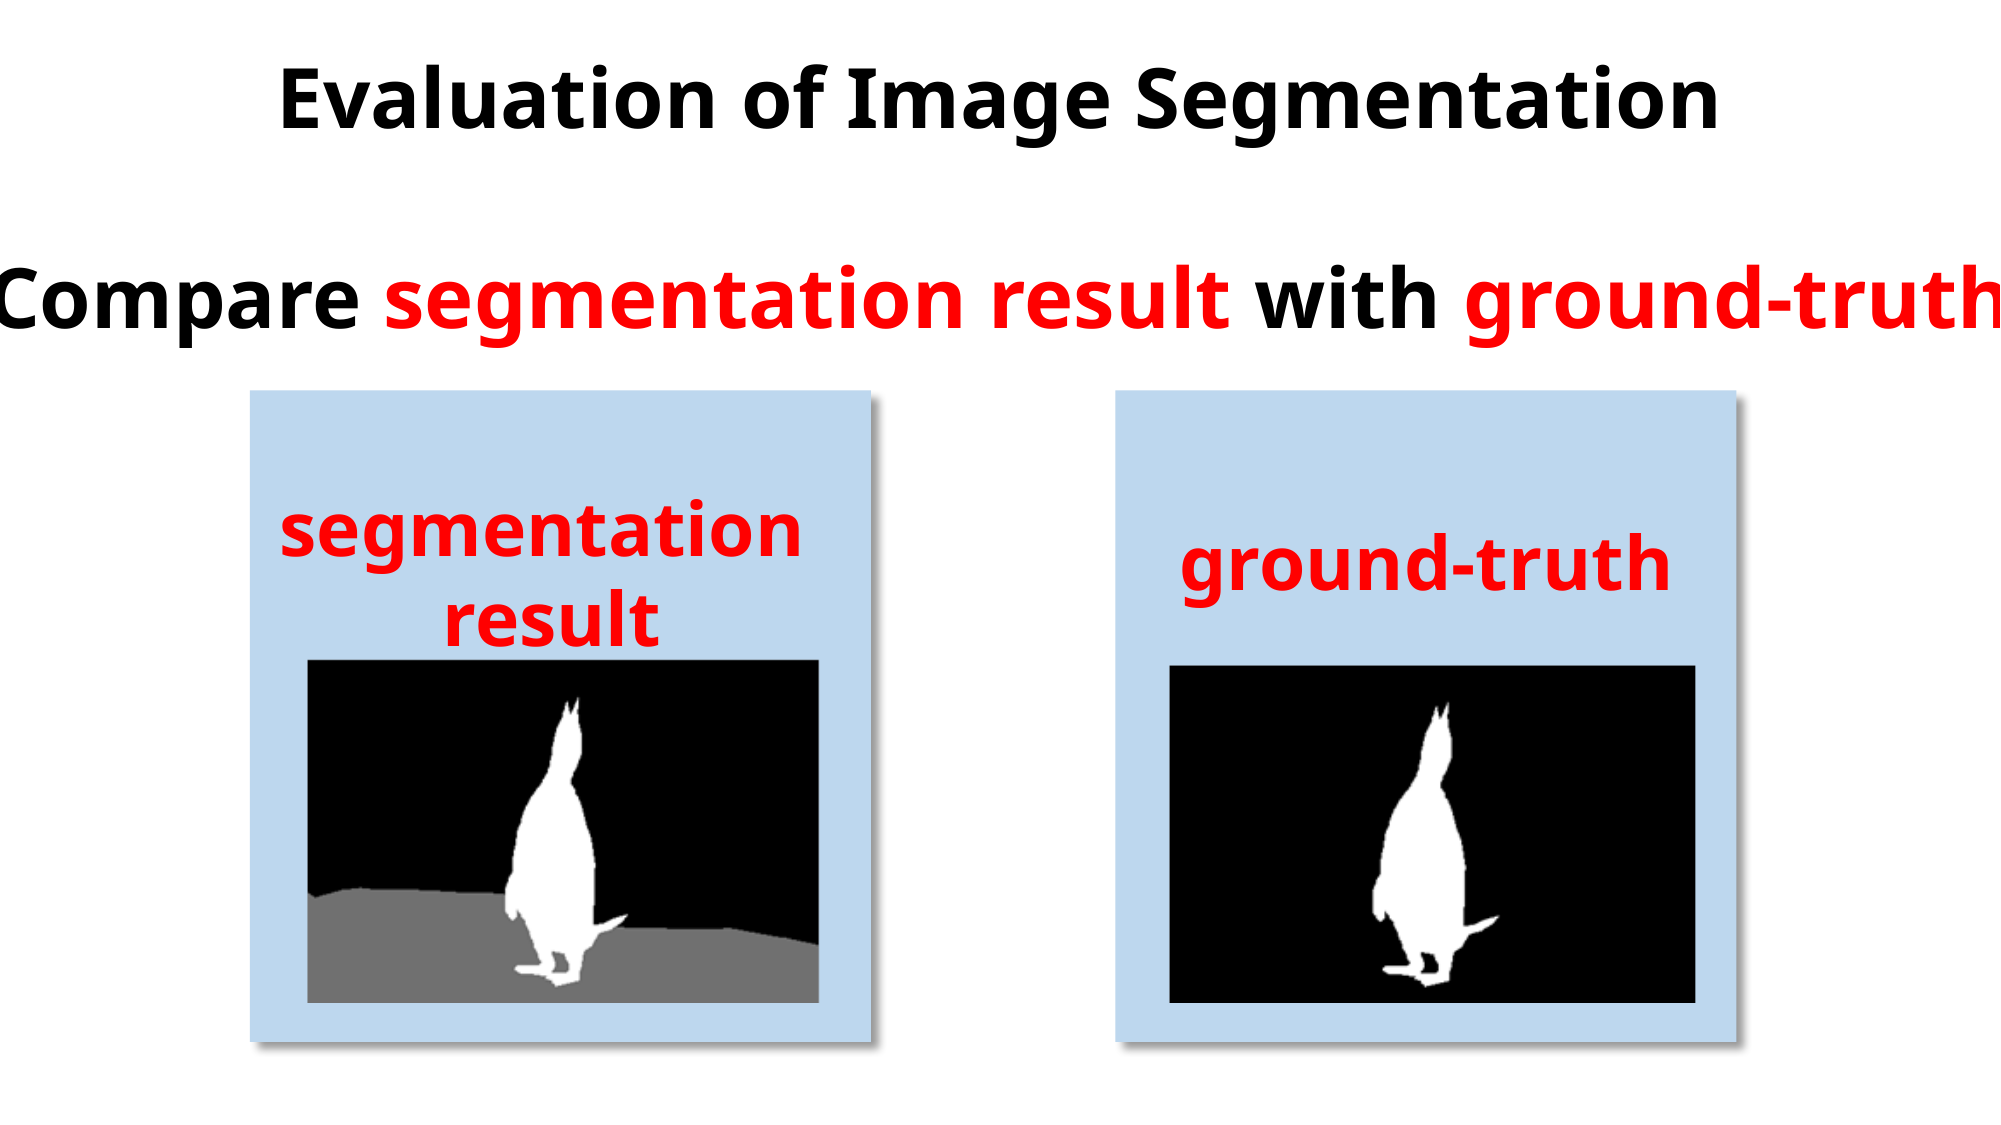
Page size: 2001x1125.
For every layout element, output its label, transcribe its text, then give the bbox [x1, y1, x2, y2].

picture [290, 651, 830, 1003]
text_box Evaluation of Image Segmentation [106, 37, 1894, 153]
text_box ground-truth [1164, 507, 1689, 613]
text_box segmentation result [198, 474, 905, 669]
text_box [249, 669, 872, 1043]
text_box Compare segmentation result with ground-truth [0, 237, 2000, 353]
picture [1156, 653, 1696, 1003]
text_box [1114, 389, 1737, 1043]
text_box [249, 389, 872, 474]
